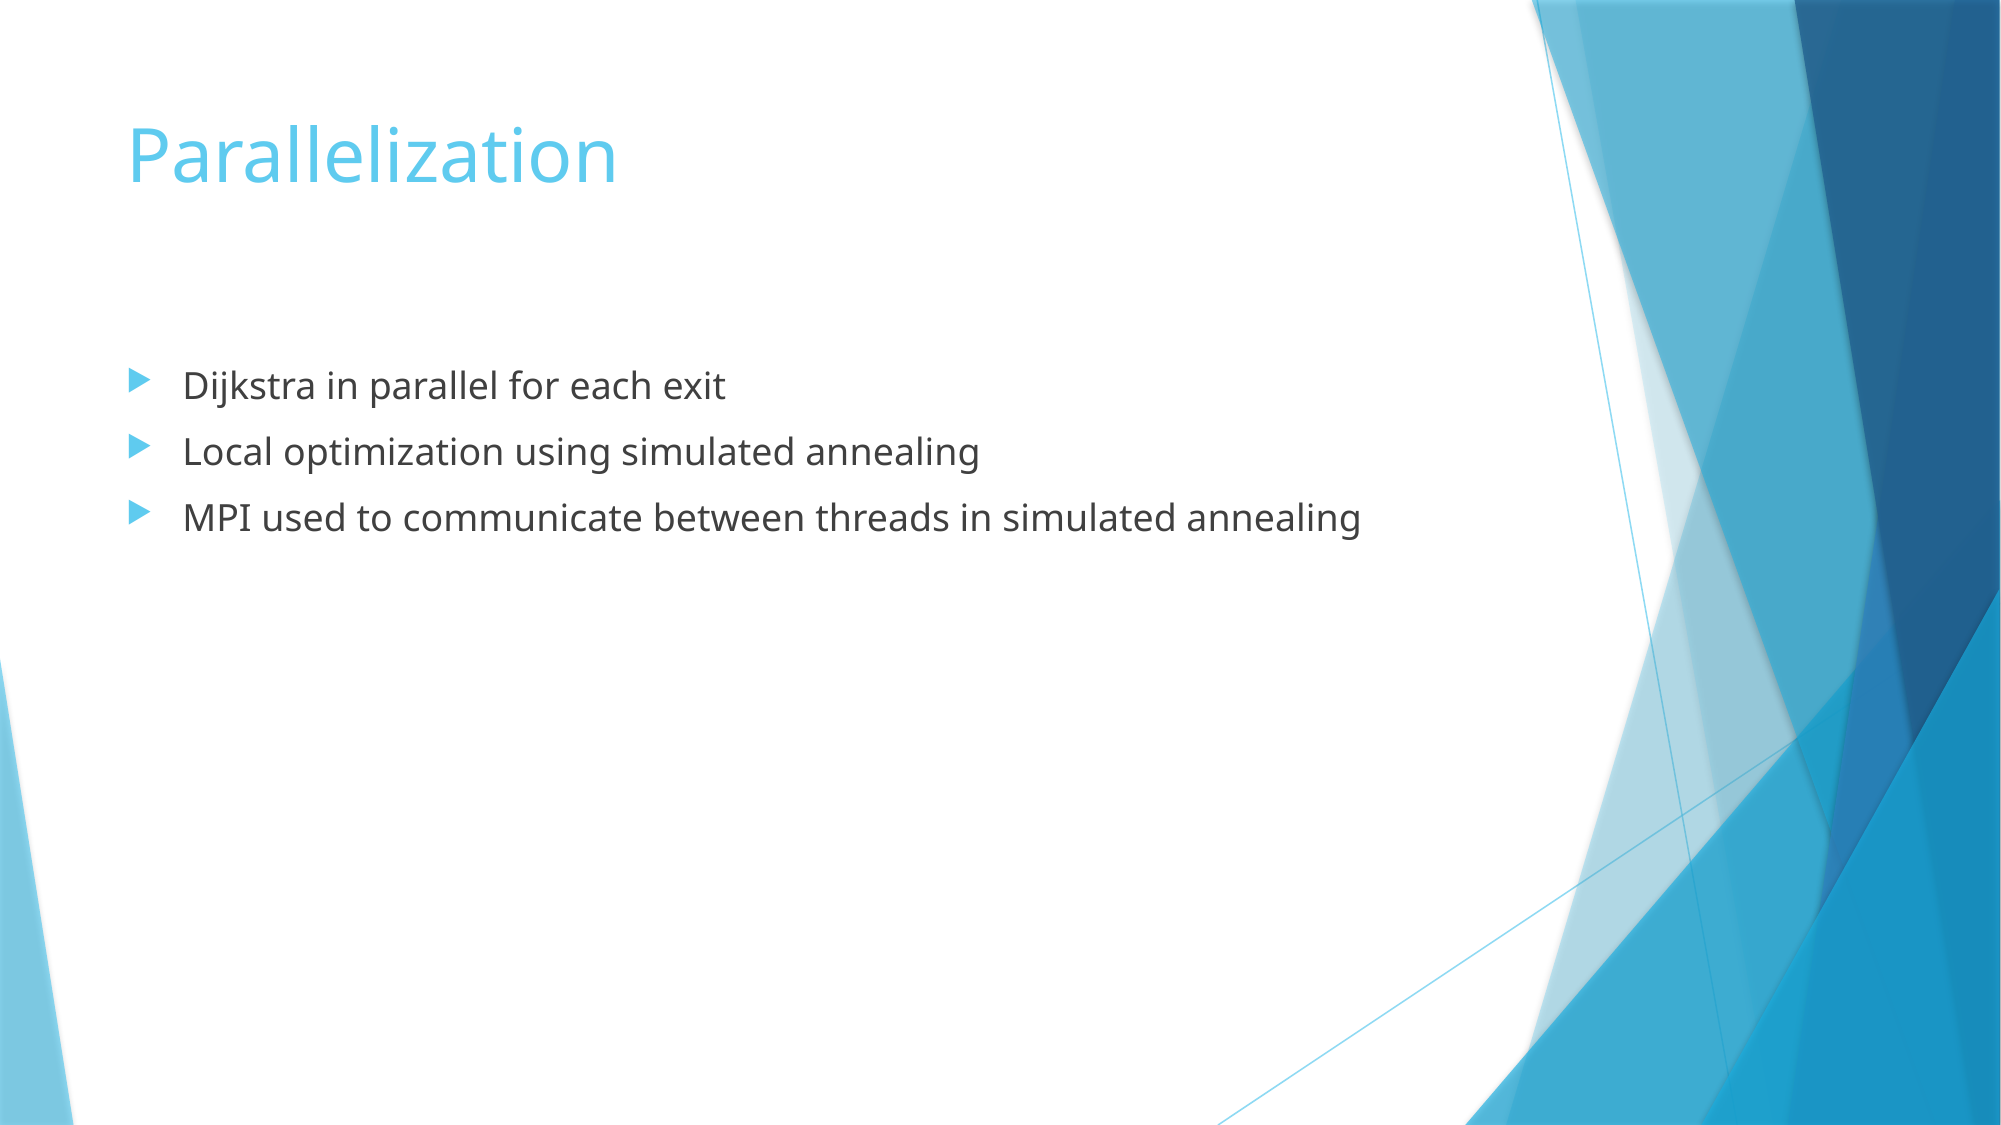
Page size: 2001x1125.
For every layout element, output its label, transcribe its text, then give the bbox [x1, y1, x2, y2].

title Parallelization [111, 99, 1522, 317]
list Dijkstra in parallel for each exit Local optimization using simulated annealing MPI used to communicate between threads in simulated annealing [111, 354, 1522, 992]
